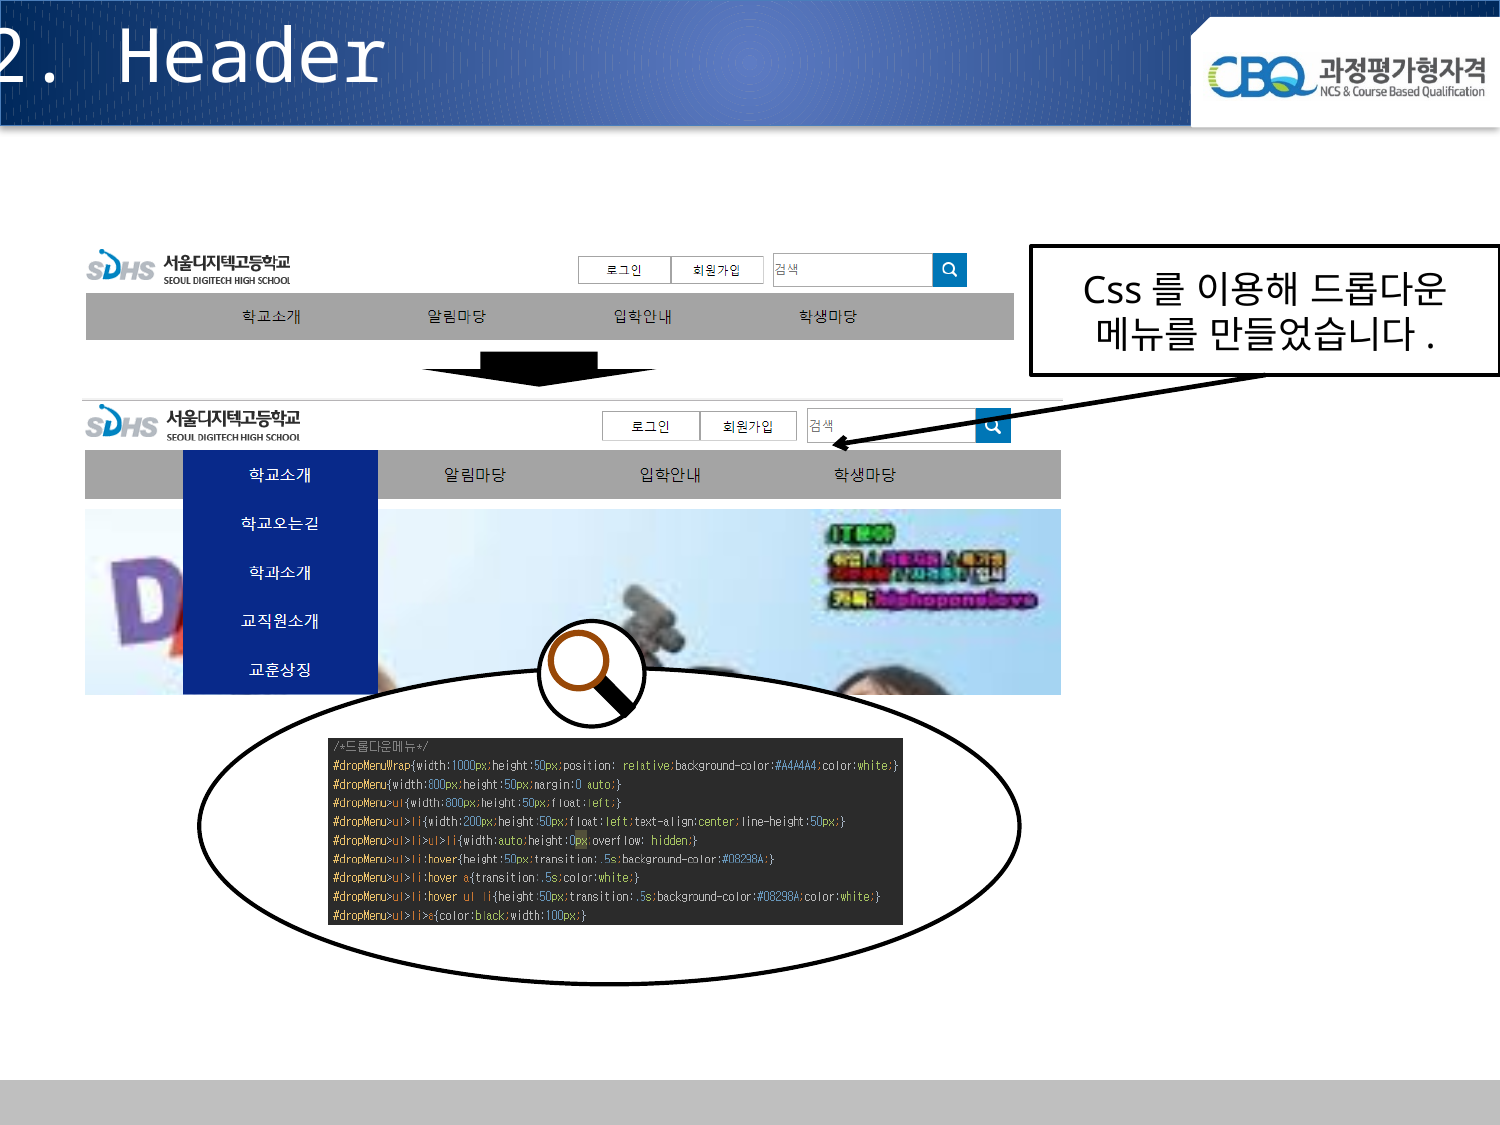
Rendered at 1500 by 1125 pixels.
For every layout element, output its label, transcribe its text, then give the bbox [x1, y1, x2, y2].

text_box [1013, 193, 1085, 628]
text_box [0, 0, 1500, 126]
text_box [538, 620, 645, 727]
picture [1203, 52, 1490, 101]
text_box [197, 703, 1022, 987]
text_box [419, 351, 659, 389]
text_box [1190, 16, 1500, 128]
picture [327, 738, 903, 925]
text_box [0, 1080, 1500, 1125]
text_box Css를 이용해 드롭다운 메뉴를 만들었습니다. [1090, 244, 1500, 377]
picture [81, 245, 1013, 343]
text_box 2. Header [0, 0, 403, 105]
picture [81, 398, 1063, 696]
